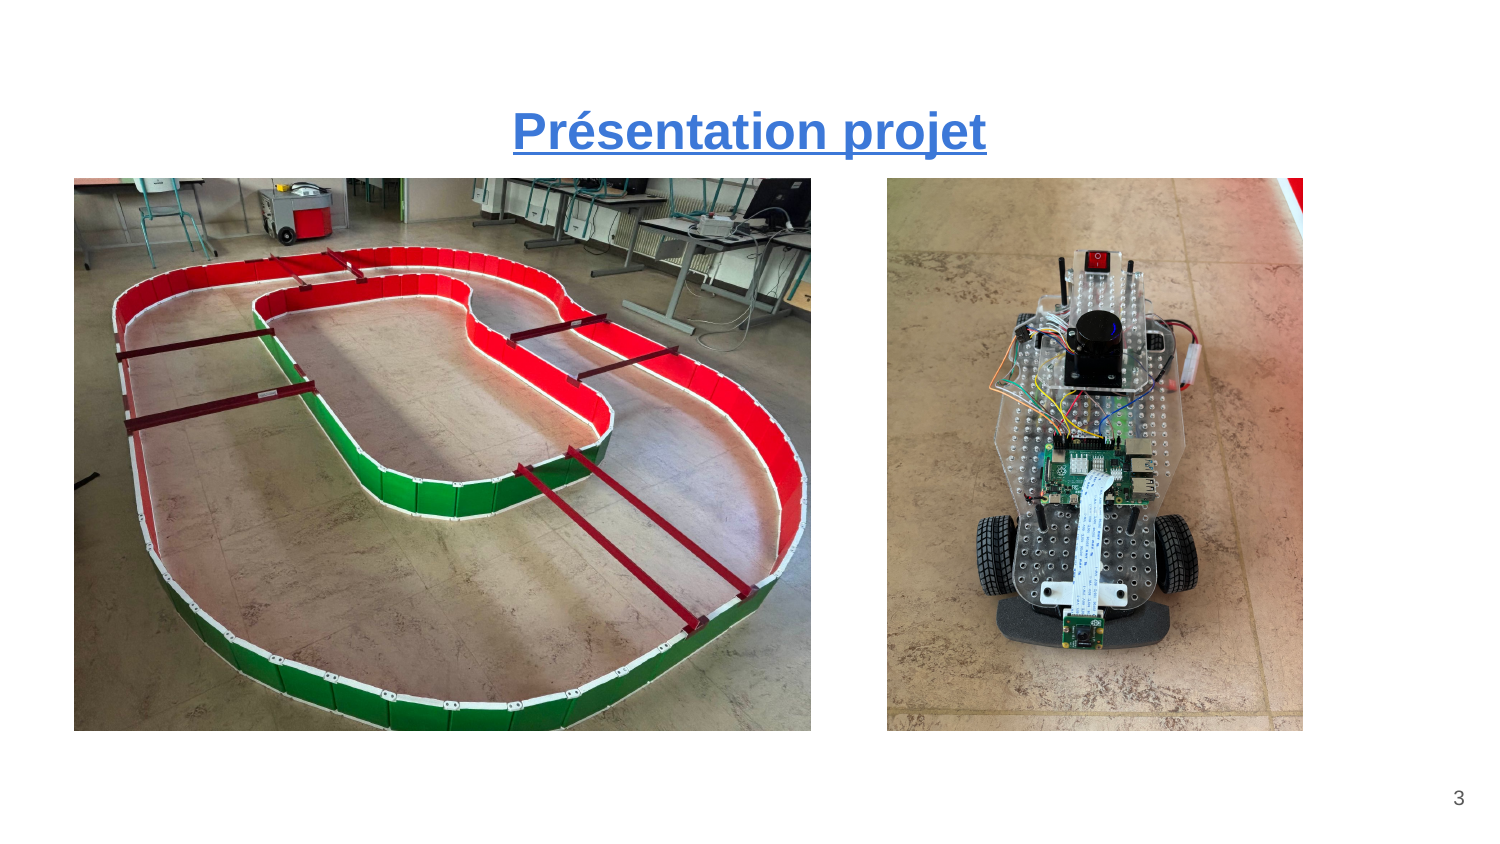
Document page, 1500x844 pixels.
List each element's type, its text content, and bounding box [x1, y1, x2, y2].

picture [74, 177, 812, 731]
picture [887, 177, 1304, 731]
title Présentation projet [51, 72, 1449, 167]
slide_number ‹#› [1389, 764, 1480, 830]
